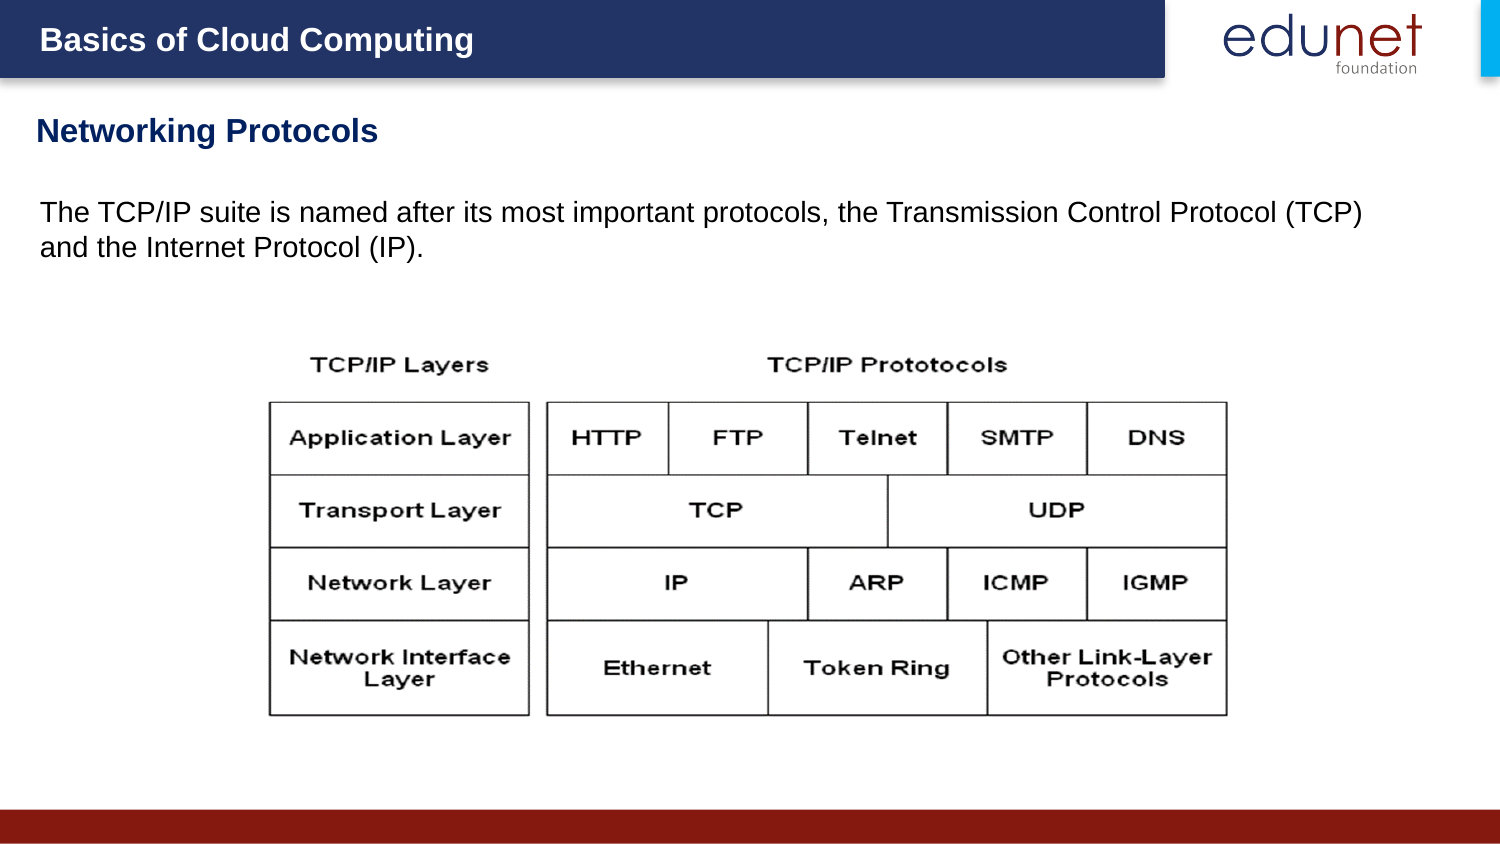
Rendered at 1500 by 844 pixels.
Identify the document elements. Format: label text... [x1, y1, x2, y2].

list Networking Protocols [24, 103, 589, 162]
text_box The TCP/IP suite is named after its most important protocols, the Transmission Control Protocol (TCP) and the Internet Protocol (IP). [25, 185, 1437, 271]
picture [267, 331, 1233, 719]
picture [1219, 11, 1424, 78]
